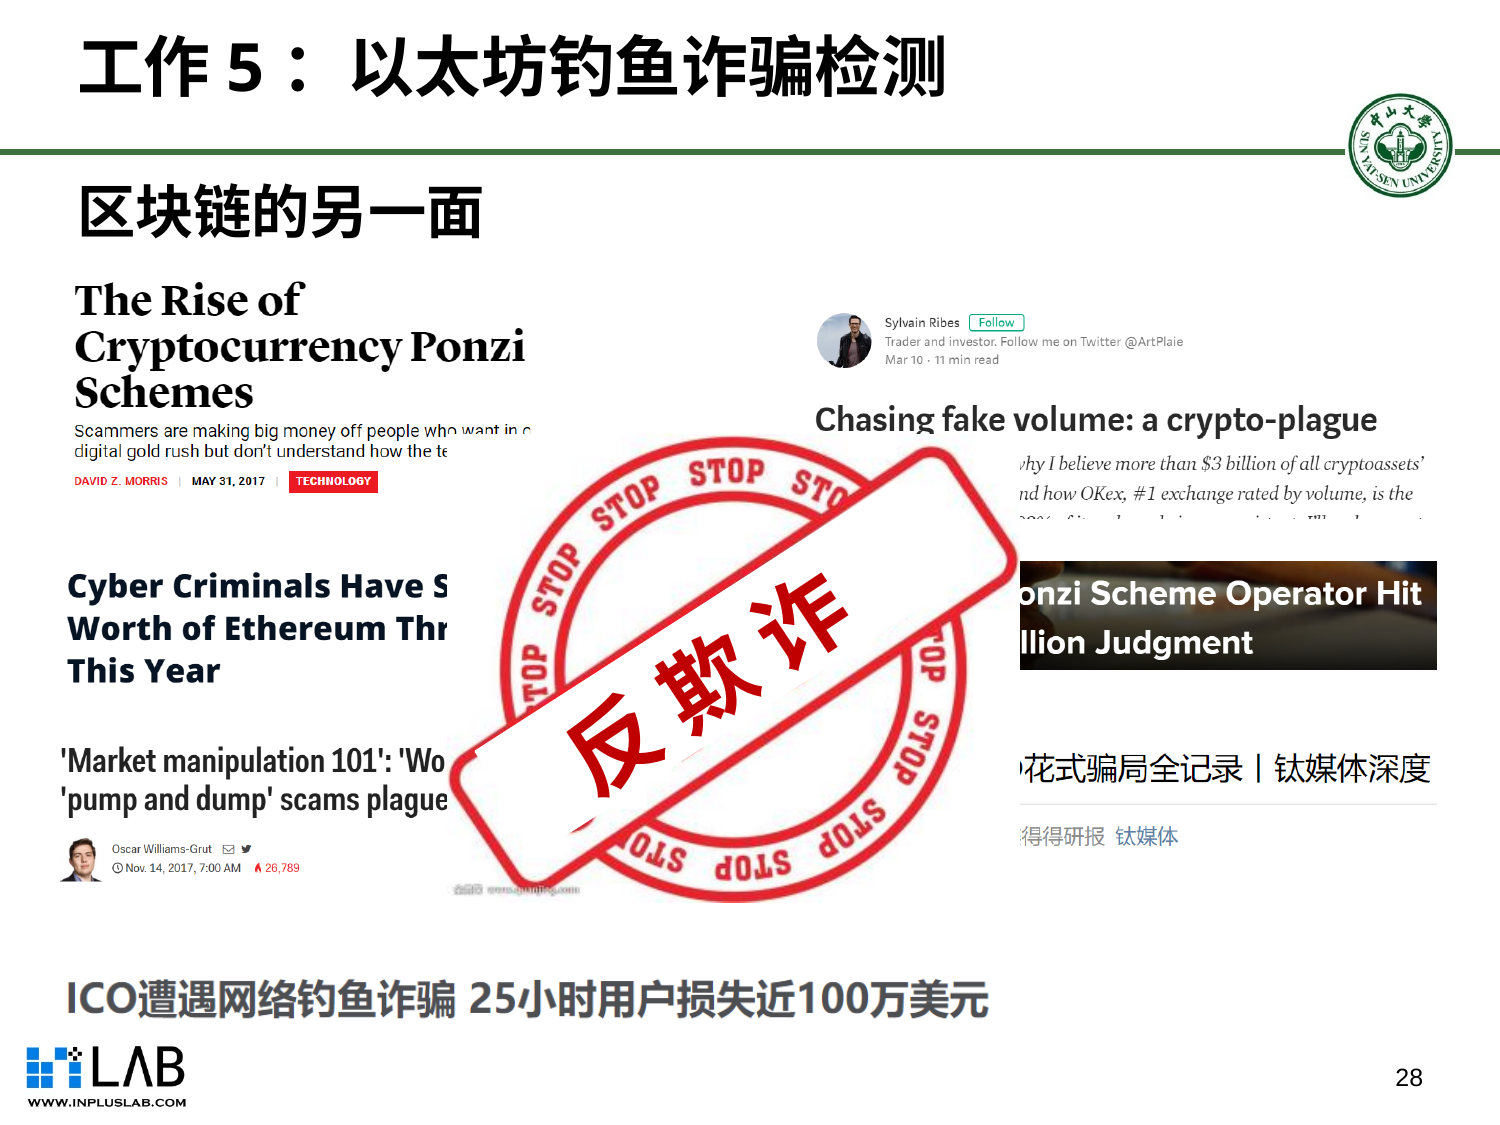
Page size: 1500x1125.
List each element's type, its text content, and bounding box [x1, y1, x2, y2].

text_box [446, 433, 1020, 904]
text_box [53, 274, 1477, 1030]
text_box 区块链的另一面 [62, 167, 539, 273]
picture [1345, 90, 1455, 200]
picture [14, 1036, 200, 1119]
text_box 工作5：以太坊钓鱼诈骗检测 [62, 24, 1421, 113]
